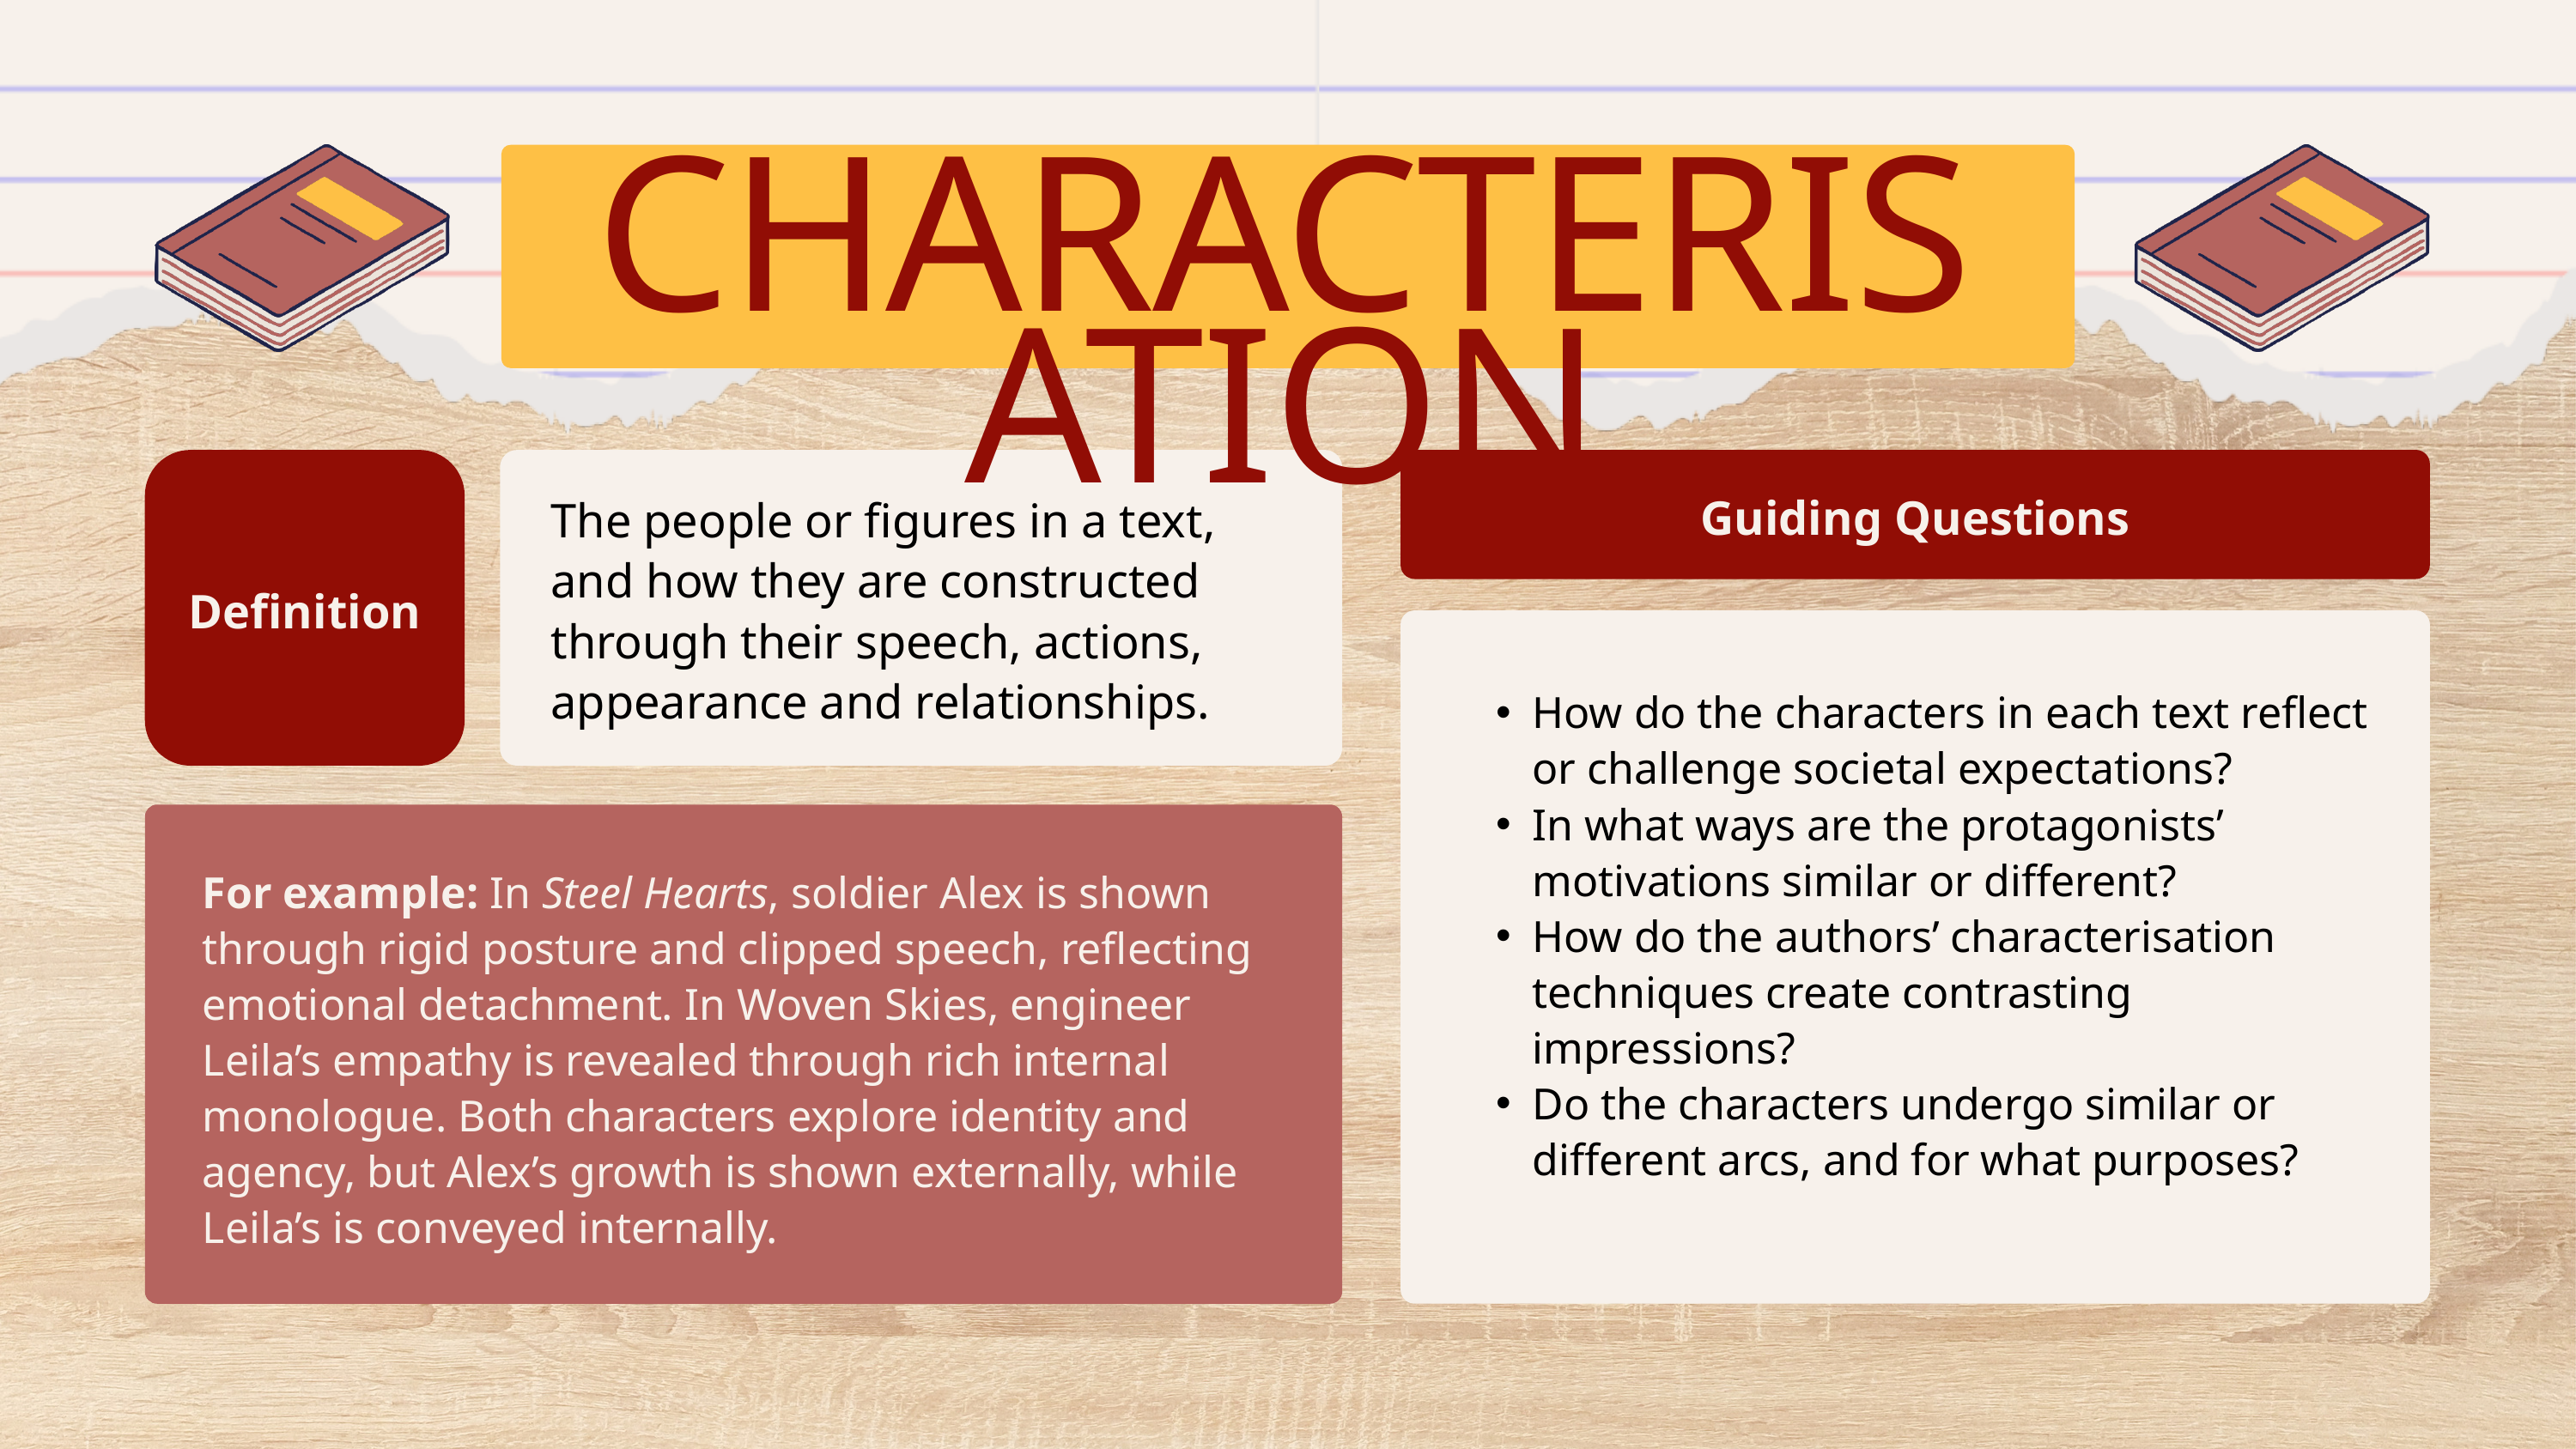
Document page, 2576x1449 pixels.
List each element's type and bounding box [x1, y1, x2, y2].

text_box [1400, 449, 2431, 579]
text_box [1400, 609, 2431, 1304]
text_box [0, 0, 2576, 451]
text_box [144, 449, 465, 767]
text_box [0, 460, 2576, 1449]
text_box [144, 803, 1343, 1304]
text_box [501, 144, 2075, 416]
text_box [500, 449, 1343, 767]
